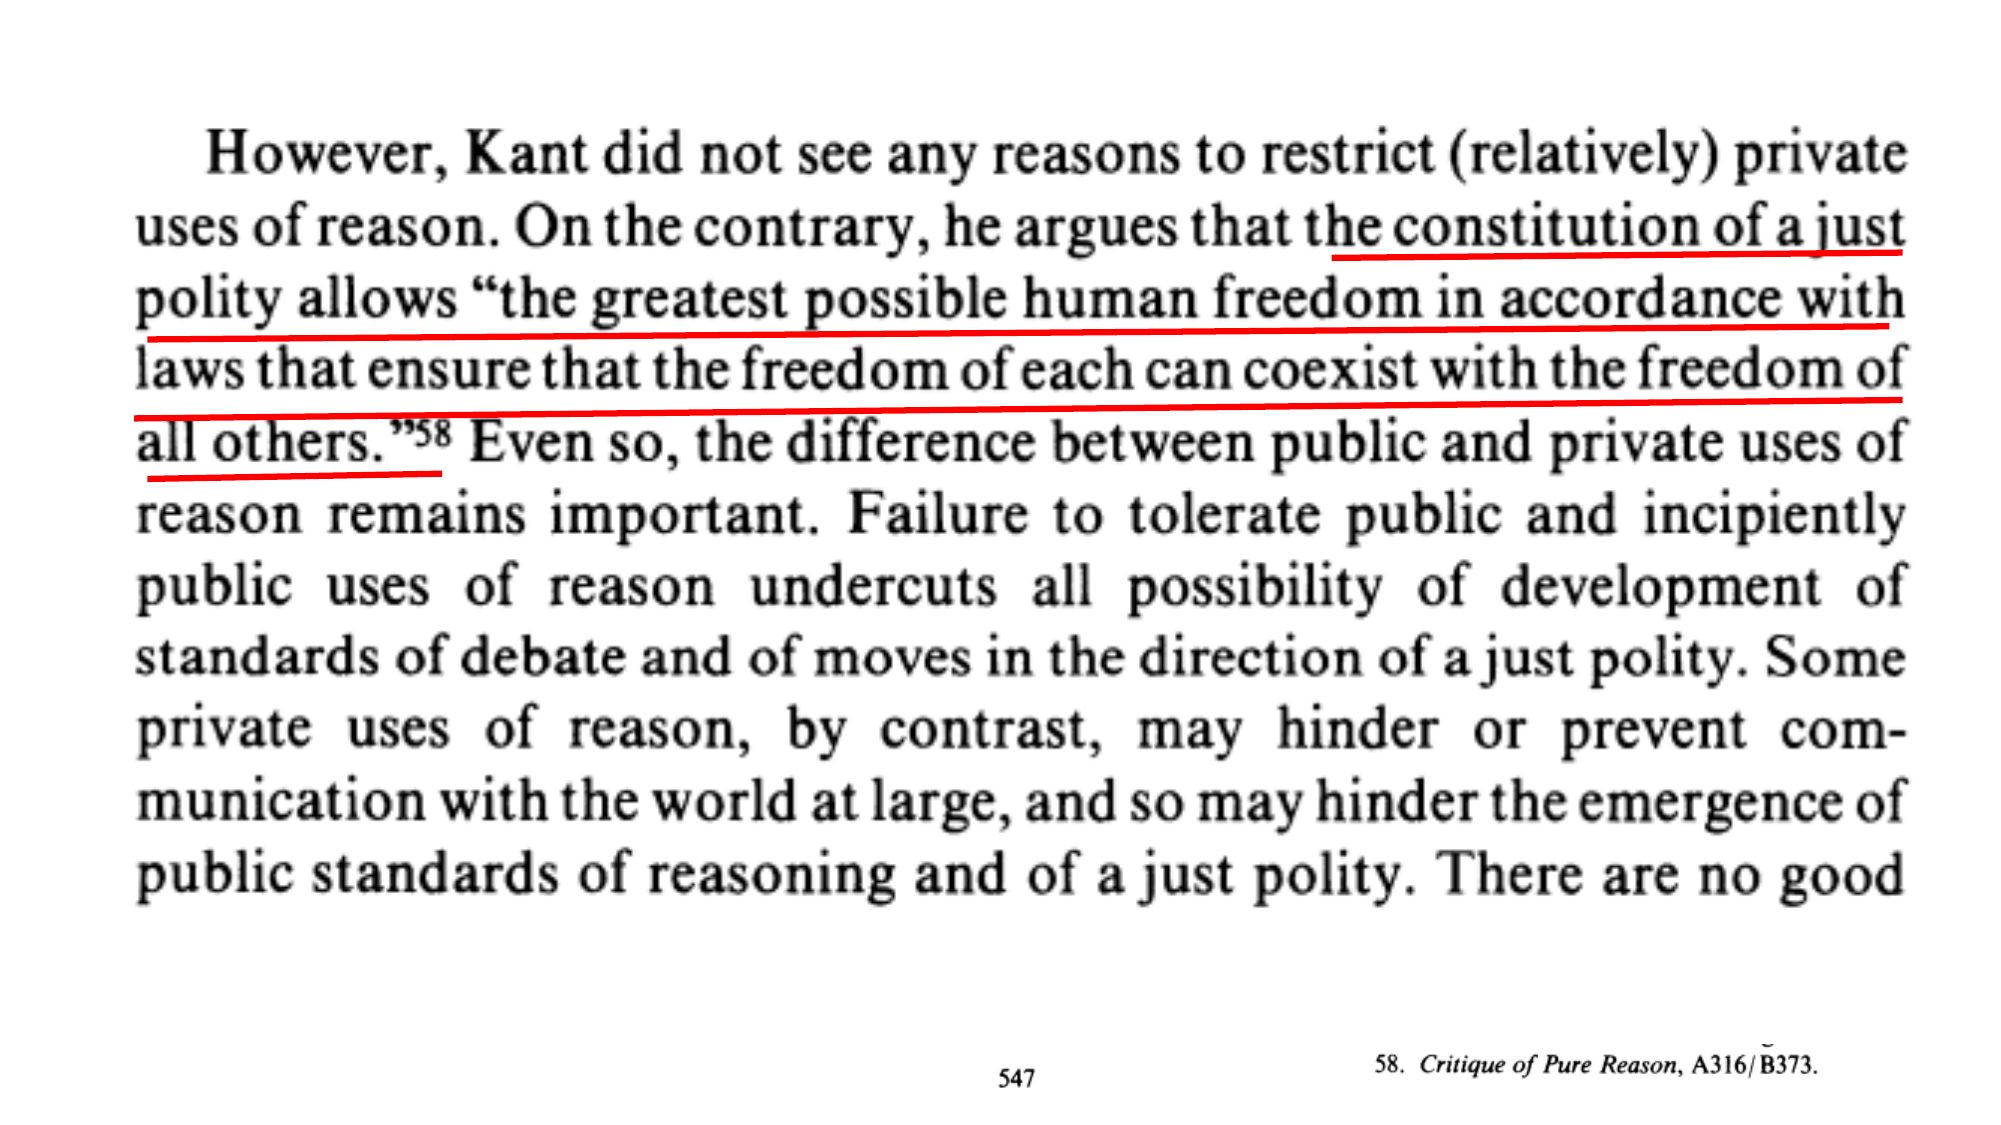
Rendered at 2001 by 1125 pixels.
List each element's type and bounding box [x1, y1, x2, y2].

picture [981, 1044, 1056, 1102]
text_box [147, 473, 443, 479]
picture [85, 118, 1951, 911]
text_box [147, 326, 1890, 340]
text_box [1331, 252, 1903, 258]
picture [1366, 1044, 1823, 1093]
text_box [134, 399, 1903, 419]
